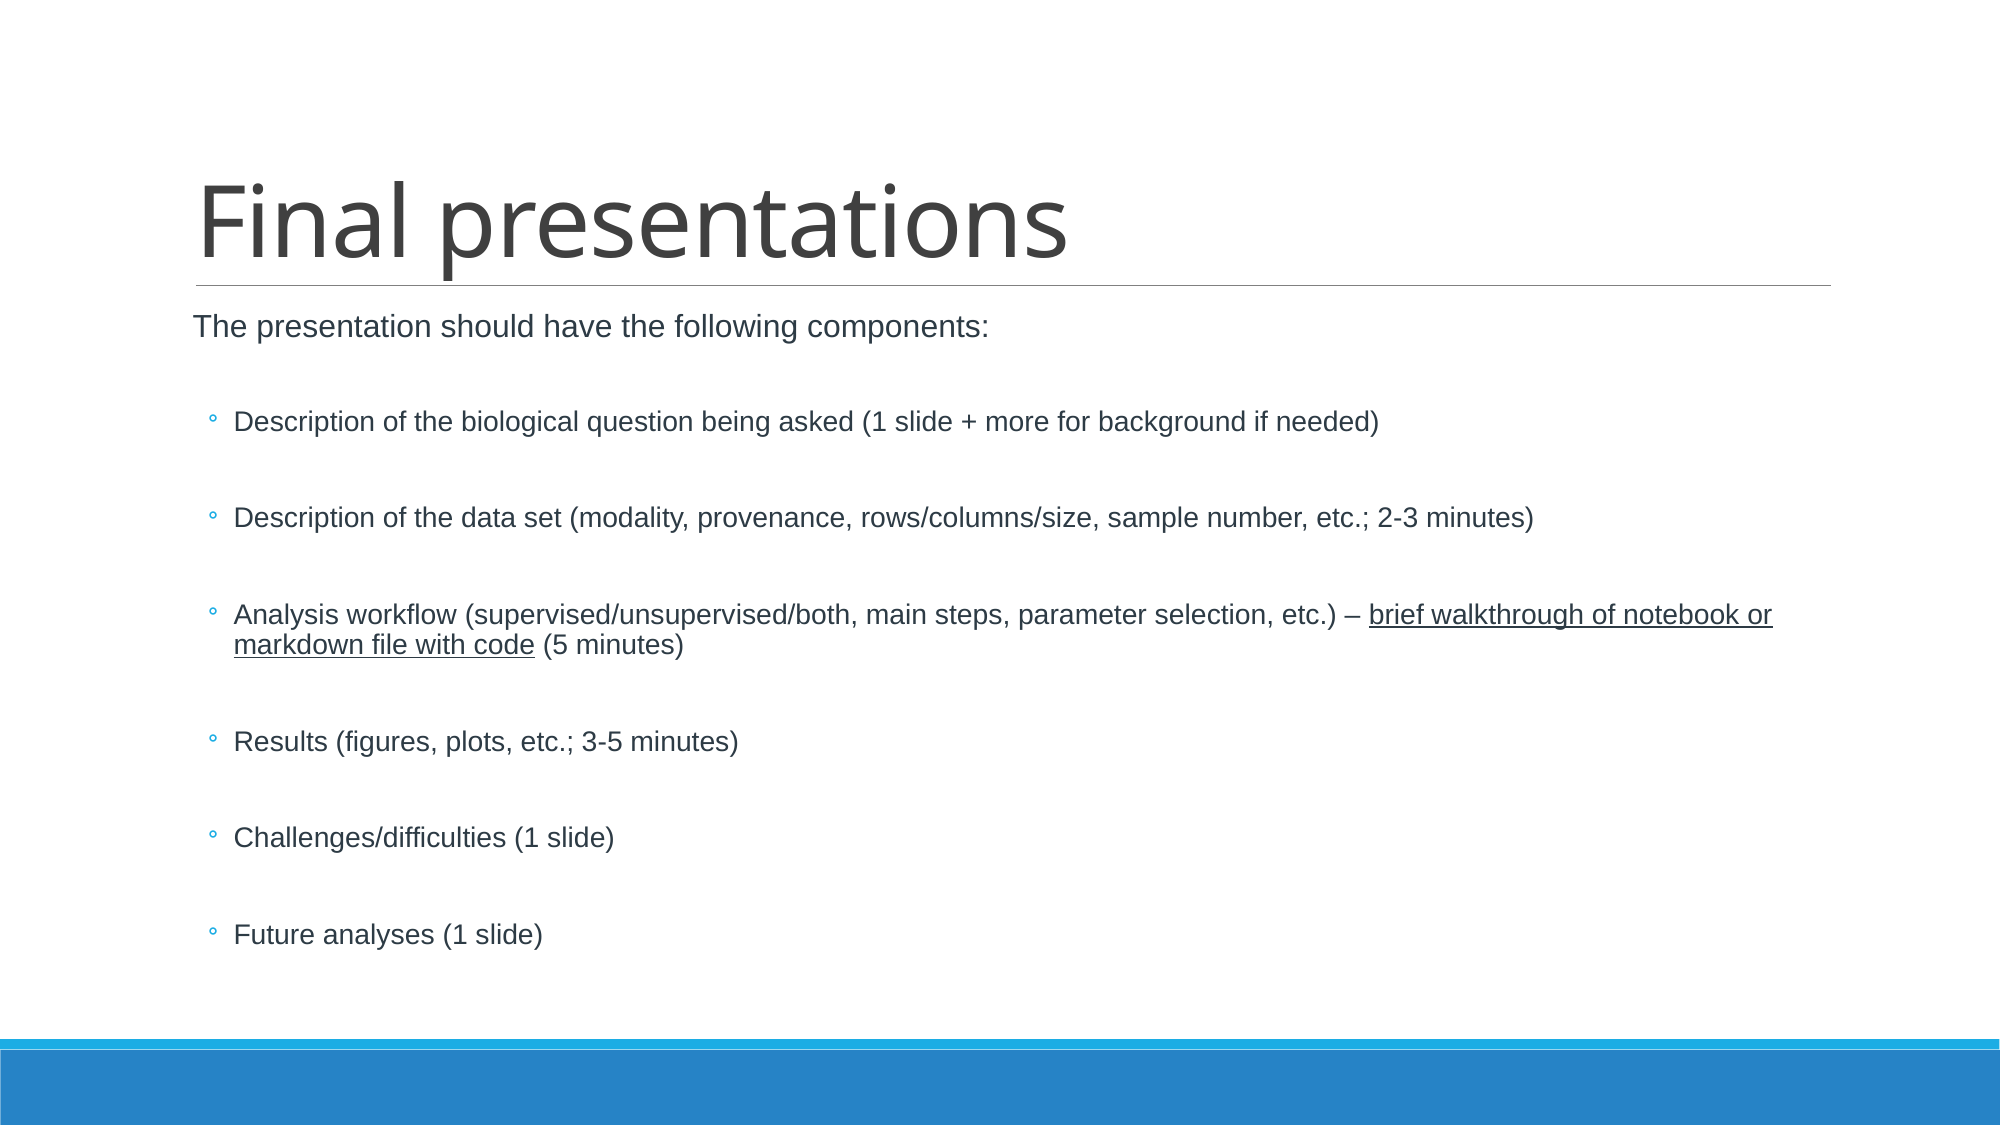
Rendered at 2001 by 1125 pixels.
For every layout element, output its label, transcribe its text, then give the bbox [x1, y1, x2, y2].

list The presentation should have the following components: Description of the biological question being asked (1 slide + more for background if needed) Description of the data set (modality, provenance, rows/columns/size, sample number, etc.; 2-3 minutes) Analysis workflow (supervised/unsupervised/both, main steps, parameter selection, etc.) – brief walkthrough of notebook or markdown file with code (5 minutes) Results (figures, plots, etc.; 3-5 minutes) Challenges/difficulties (1 slide) Future analyses (1 slide) [180, 302, 1830, 963]
title Final presentations [180, 47, 1830, 285]
